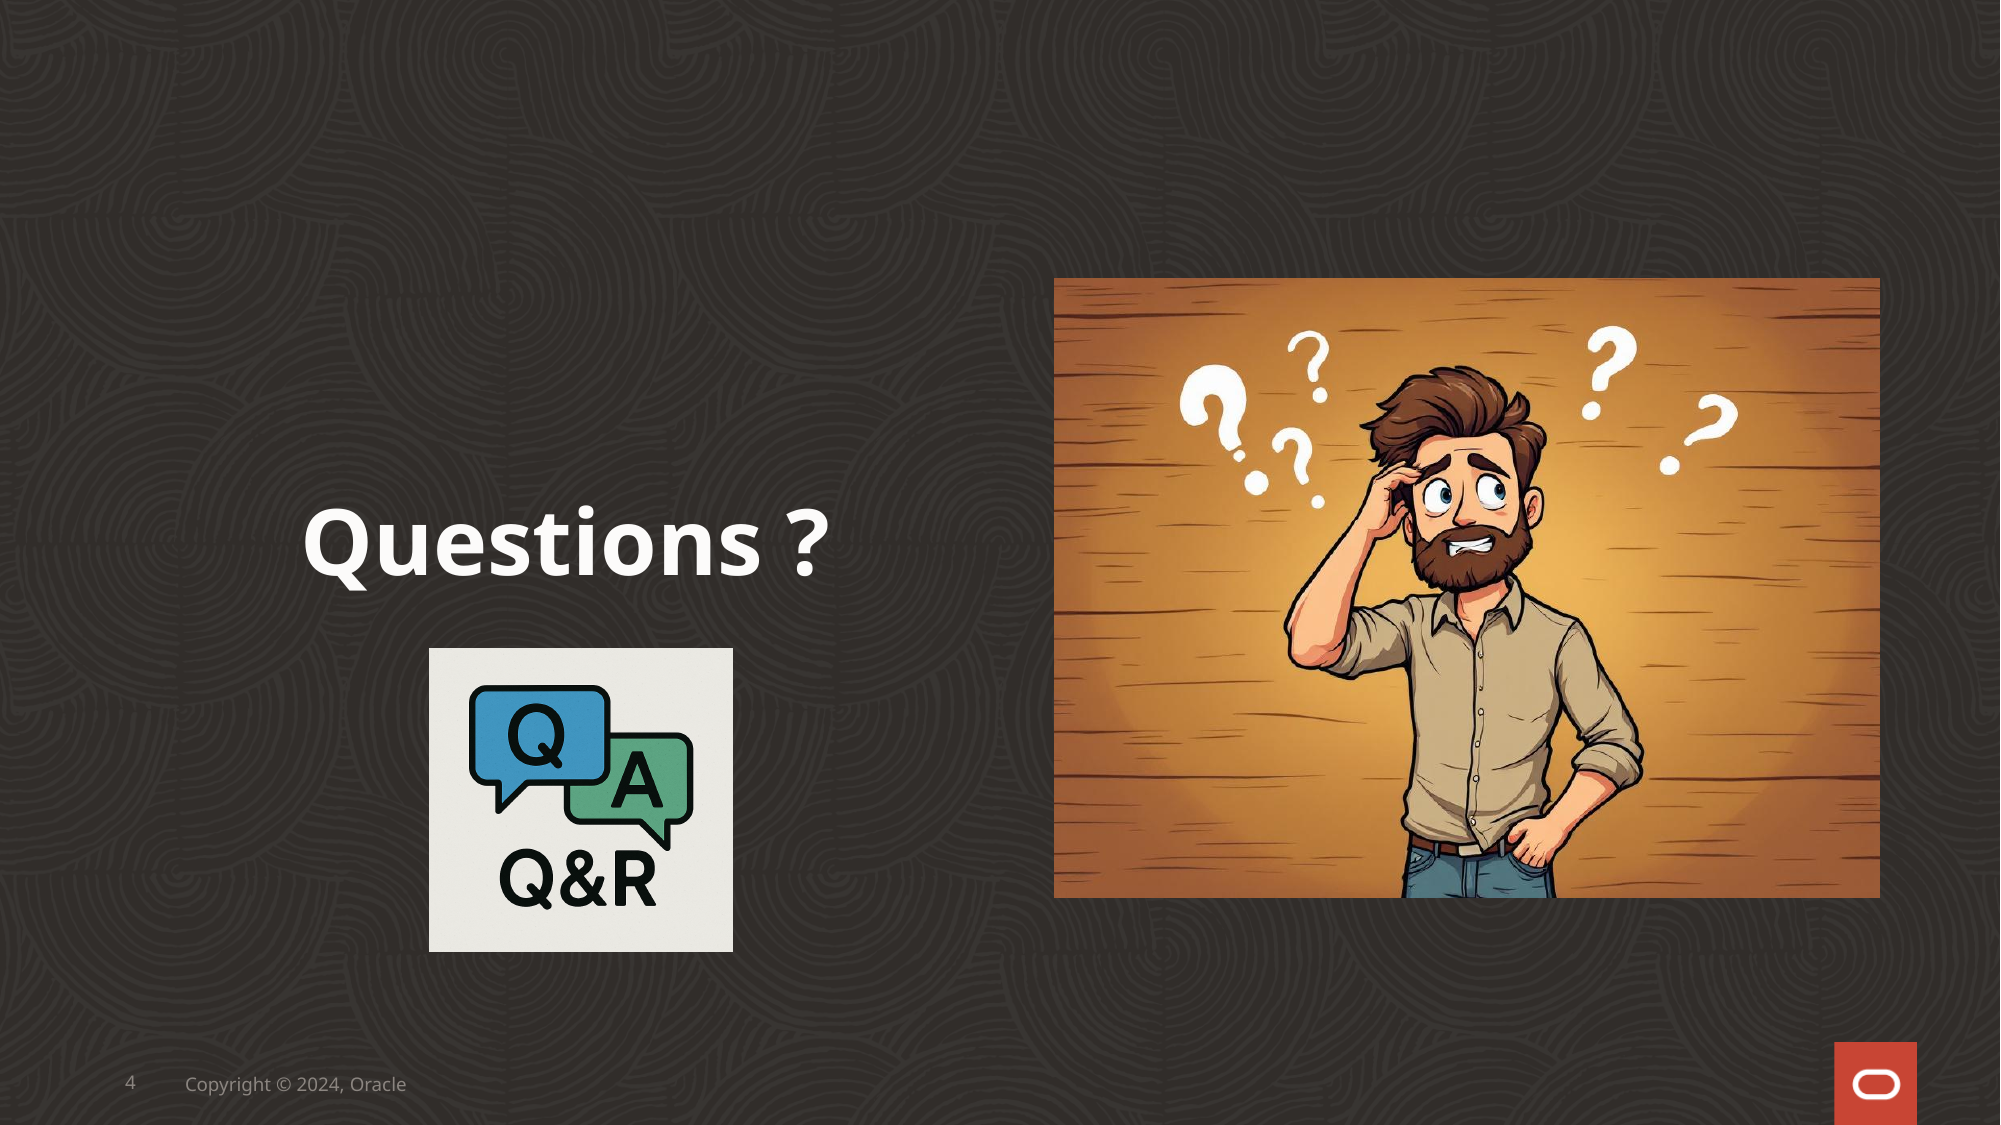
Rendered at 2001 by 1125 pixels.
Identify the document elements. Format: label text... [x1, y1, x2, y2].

text_box Questions ? [285, 476, 1054, 647]
picture [0, 0, 2000, 1125]
footer Copyright © 2024, Oracle [185, 1053, 1128, 1114]
slide_number 4 [125, 1053, 185, 1114]
